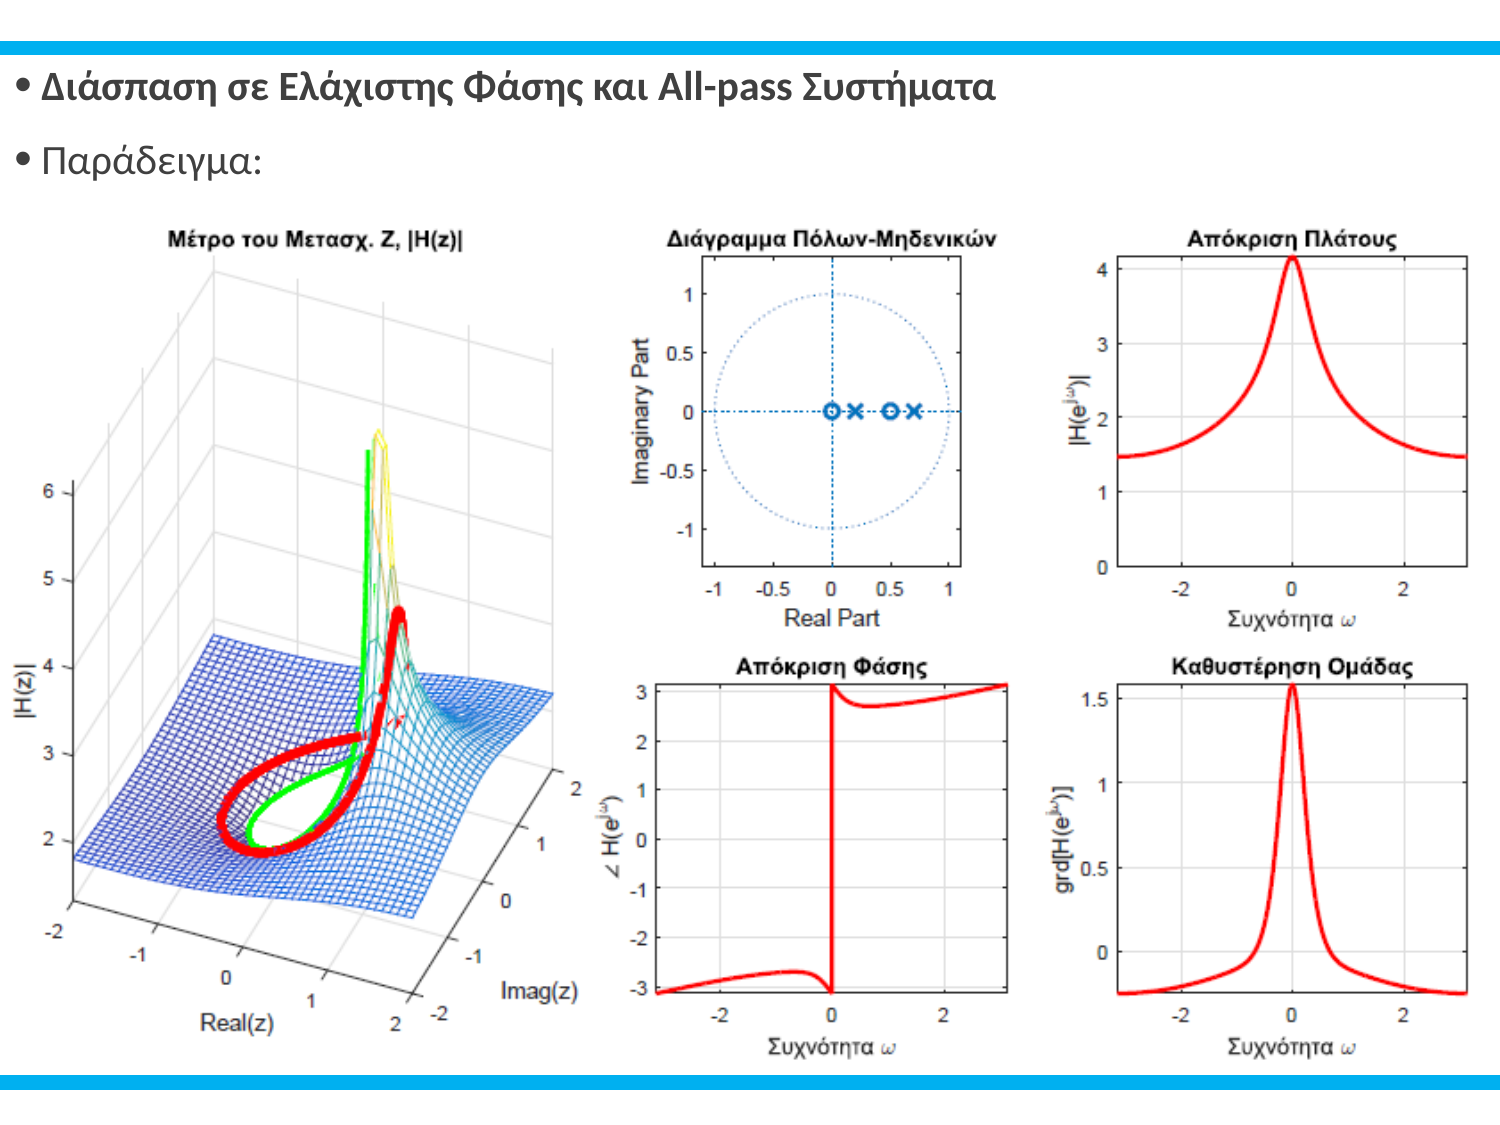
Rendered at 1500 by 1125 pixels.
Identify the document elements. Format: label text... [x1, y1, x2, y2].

text_box [0, 1075, 1500, 1090]
text_box [0, 41, 1500, 55]
list Διάσπαση σε Ελάχιστης Φάσης και All-pass Συστήματα Παράδειγμα: [14, 56, 1484, 219]
picture [3, 221, 1495, 1067]
